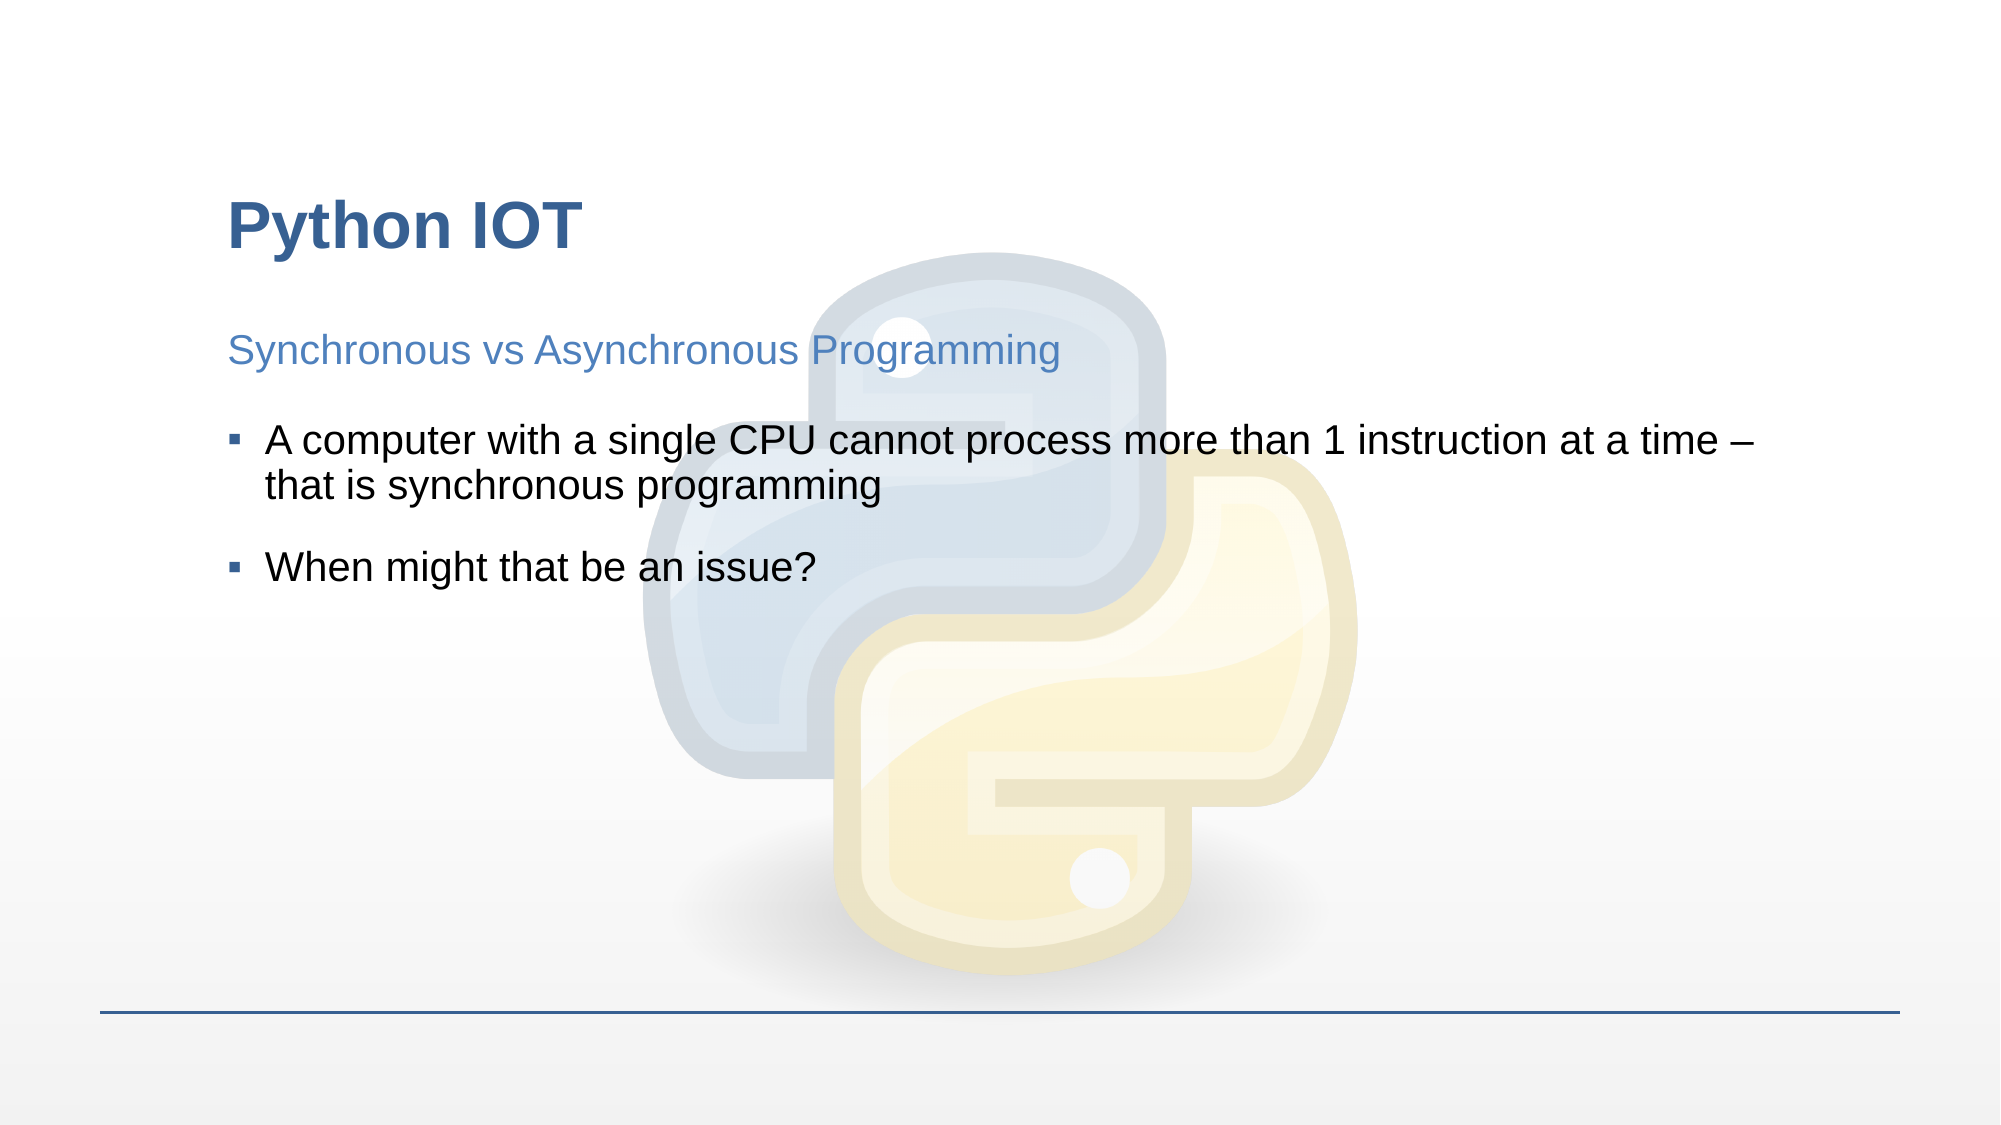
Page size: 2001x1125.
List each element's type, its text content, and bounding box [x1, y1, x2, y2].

list A computer with a single CPU cannot process more than 1 instruction at a time – that is synchronous programming When might that be an issue? [212, 410, 1788, 950]
list Synchronous vs Asynchronous Programming [212, 298, 1788, 404]
title Python IOT [212, 82, 1788, 271]
